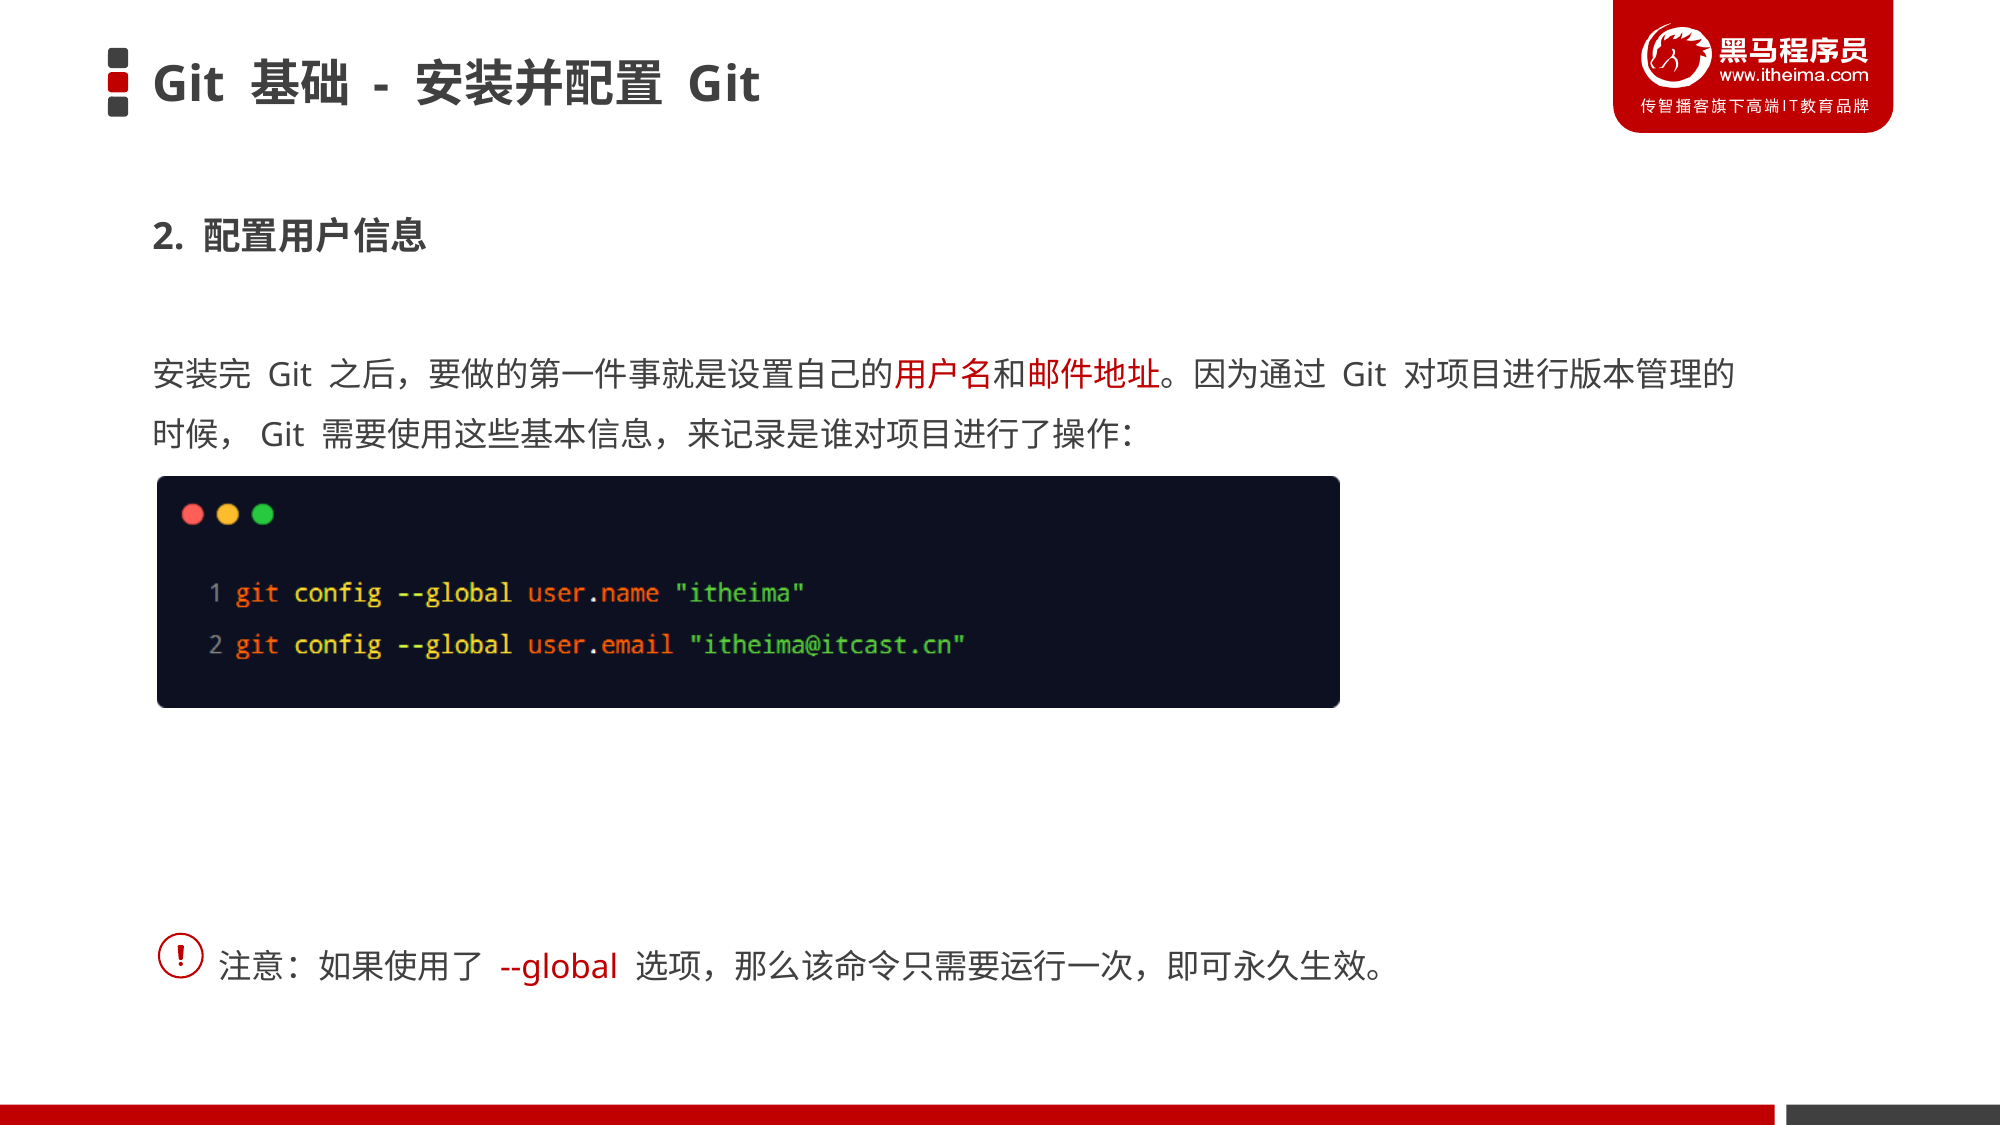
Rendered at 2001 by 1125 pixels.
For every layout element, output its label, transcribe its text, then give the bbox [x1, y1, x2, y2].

list 2. 配置用户信息 [137, 192, 1753, 277]
picture [1616, 11, 1894, 125]
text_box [157, 917, 1779, 988]
title Git 基础 - 安装并配置 Git [137, 38, 1577, 124]
list 安装完 Git 之后，要做的第一件事就是设置自己的用户名和邮件地址。因为通过 Git 对项目进行版本管理的时候，Git 需要使用这些基本信息，来记录是谁对项目进行了操作： [137, 326, 1753, 477]
picture [157, 476, 1340, 708]
